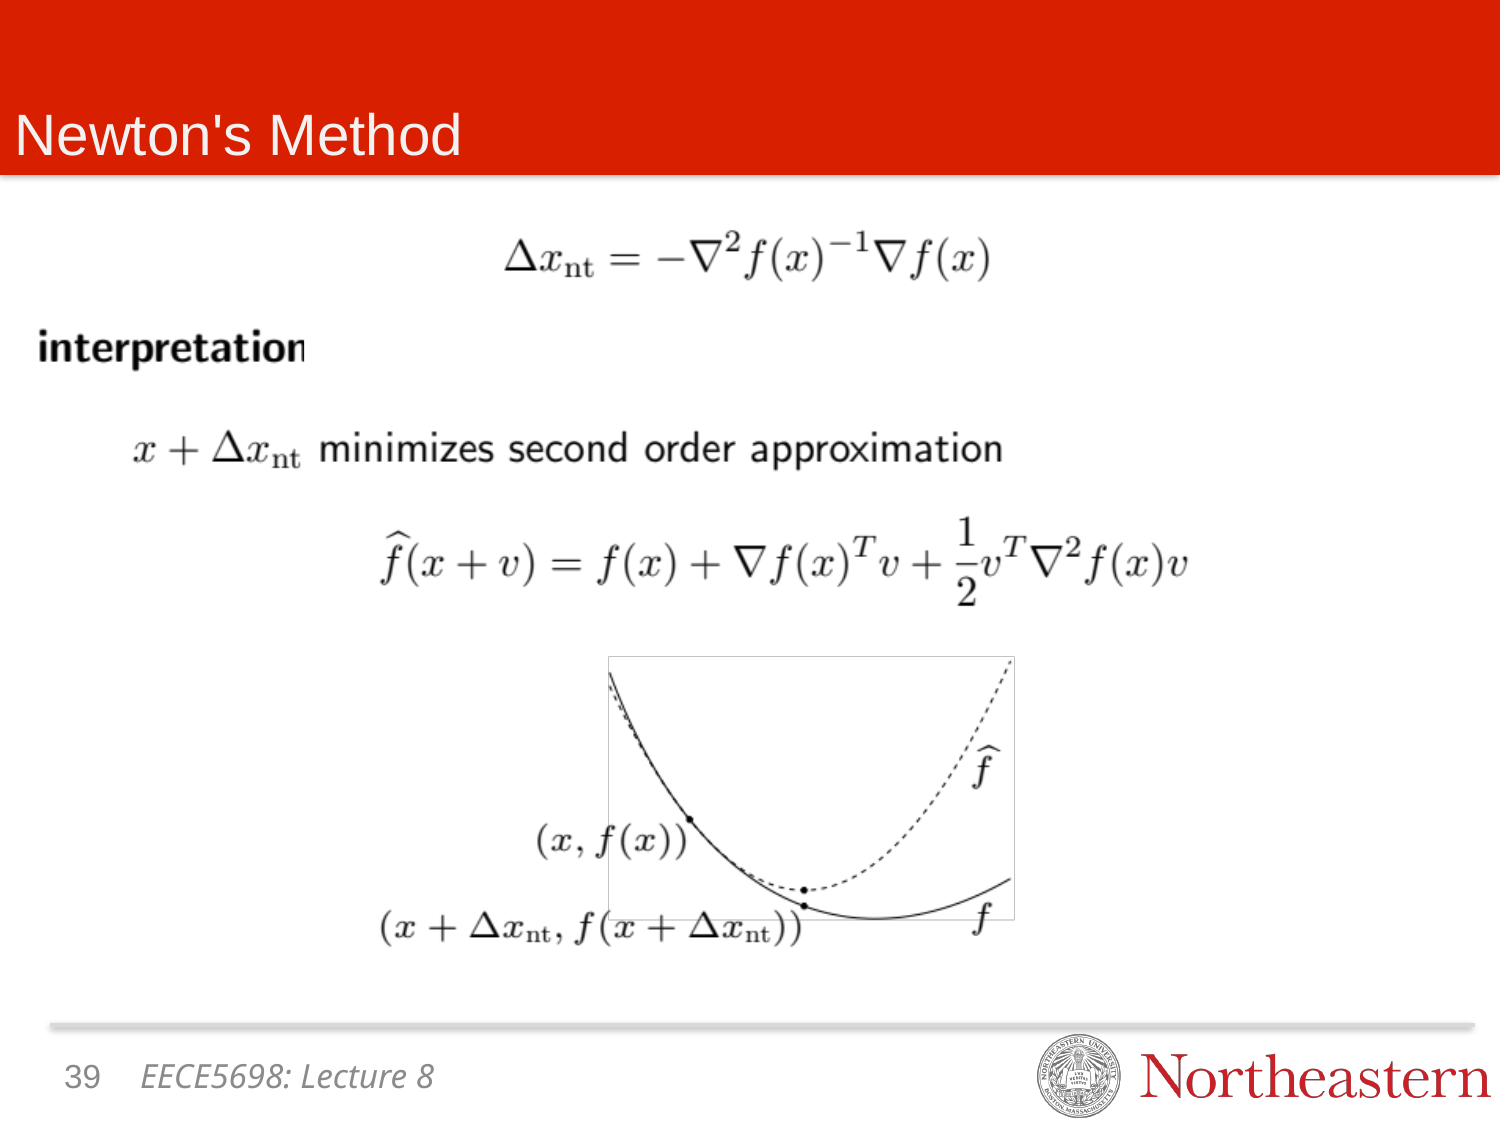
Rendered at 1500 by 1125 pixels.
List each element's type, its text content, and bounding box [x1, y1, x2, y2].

picture [1037, 1034, 1491, 1118]
picture [124, 408, 1303, 963]
slide_number 38 [41, 1045, 117, 1105]
picture [24, 317, 305, 379]
title Newton's Method [0, 0, 1500, 175]
footer EECE5698: Lecture 8 [125, 1045, 1029, 1105]
picture [439, 179, 1024, 322]
